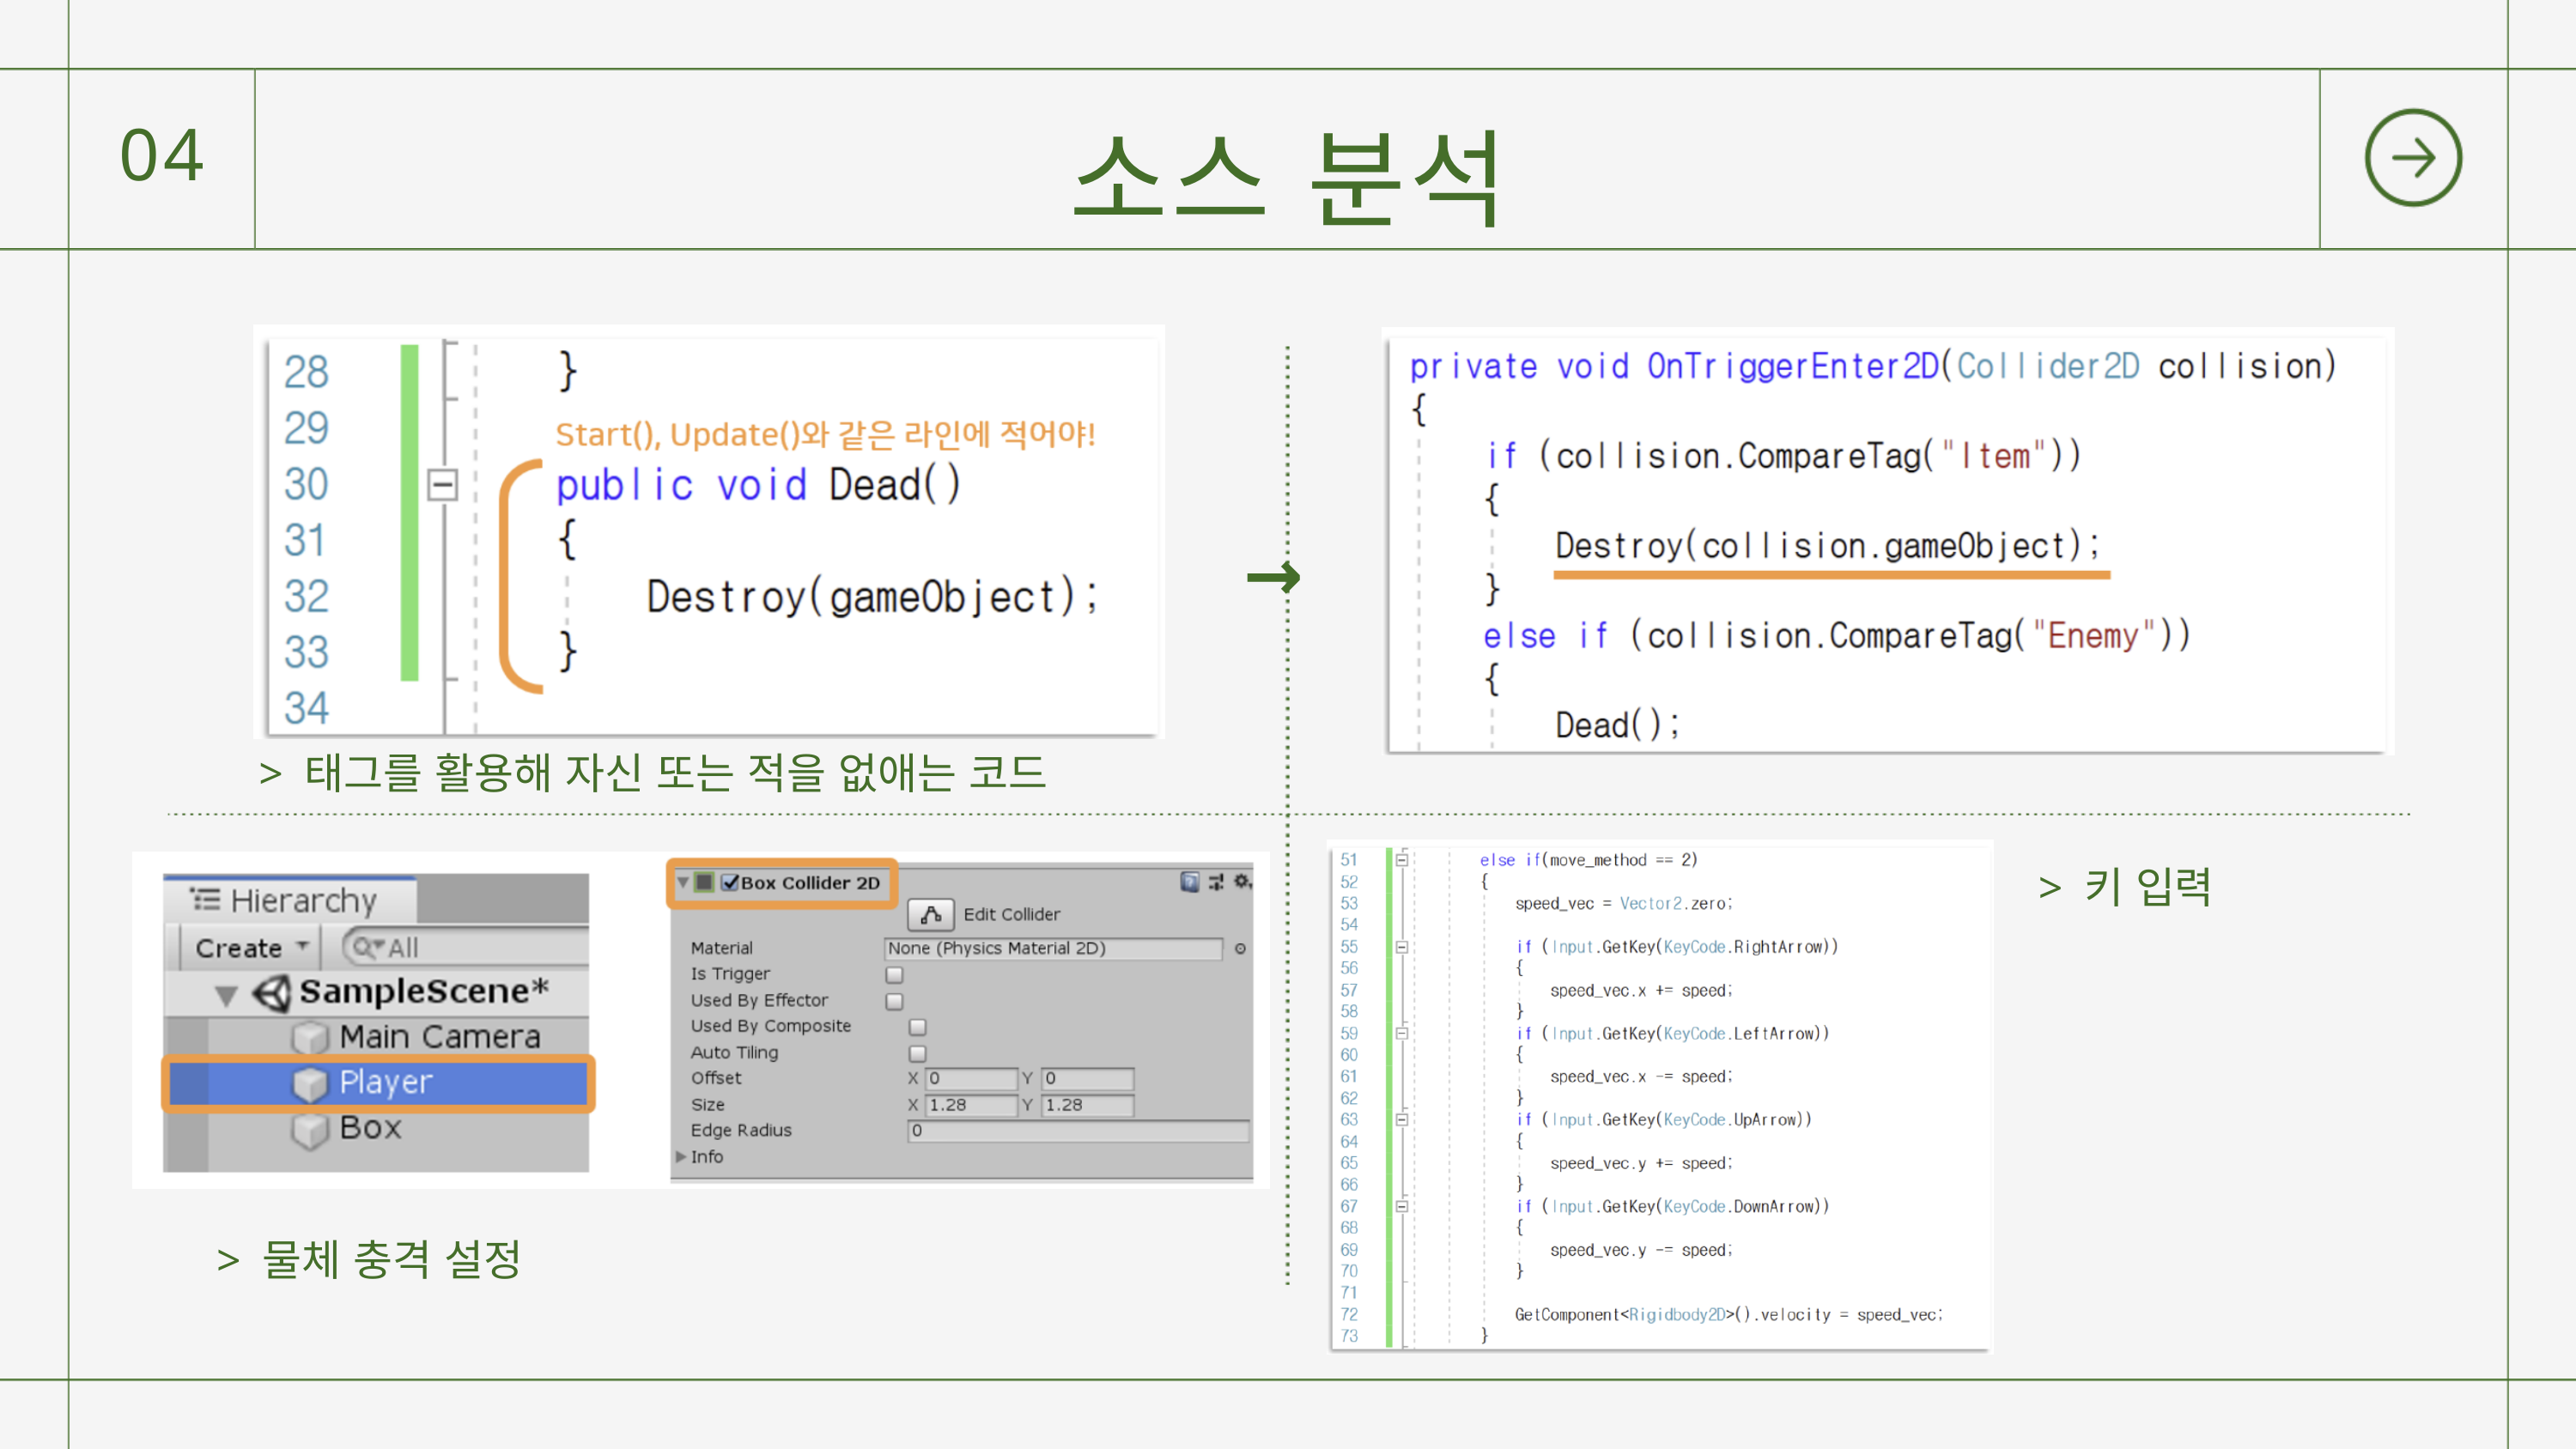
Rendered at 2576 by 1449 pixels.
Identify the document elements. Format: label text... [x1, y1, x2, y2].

text_box 소스 분석 [806, 80, 1771, 231]
text_box 04 [96, 105, 228, 206]
picture [0, 0, 2576, 1449]
text_box > 물체 충격 설정 [216, 1210, 634, 1311]
text_box > 키 입력 [2038, 838, 2456, 939]
text_box > 태그를 활용해 자신 또는 적을 없애는 코드 [258, 724, 1173, 811]
text_box → [1243, 525, 1341, 624]
